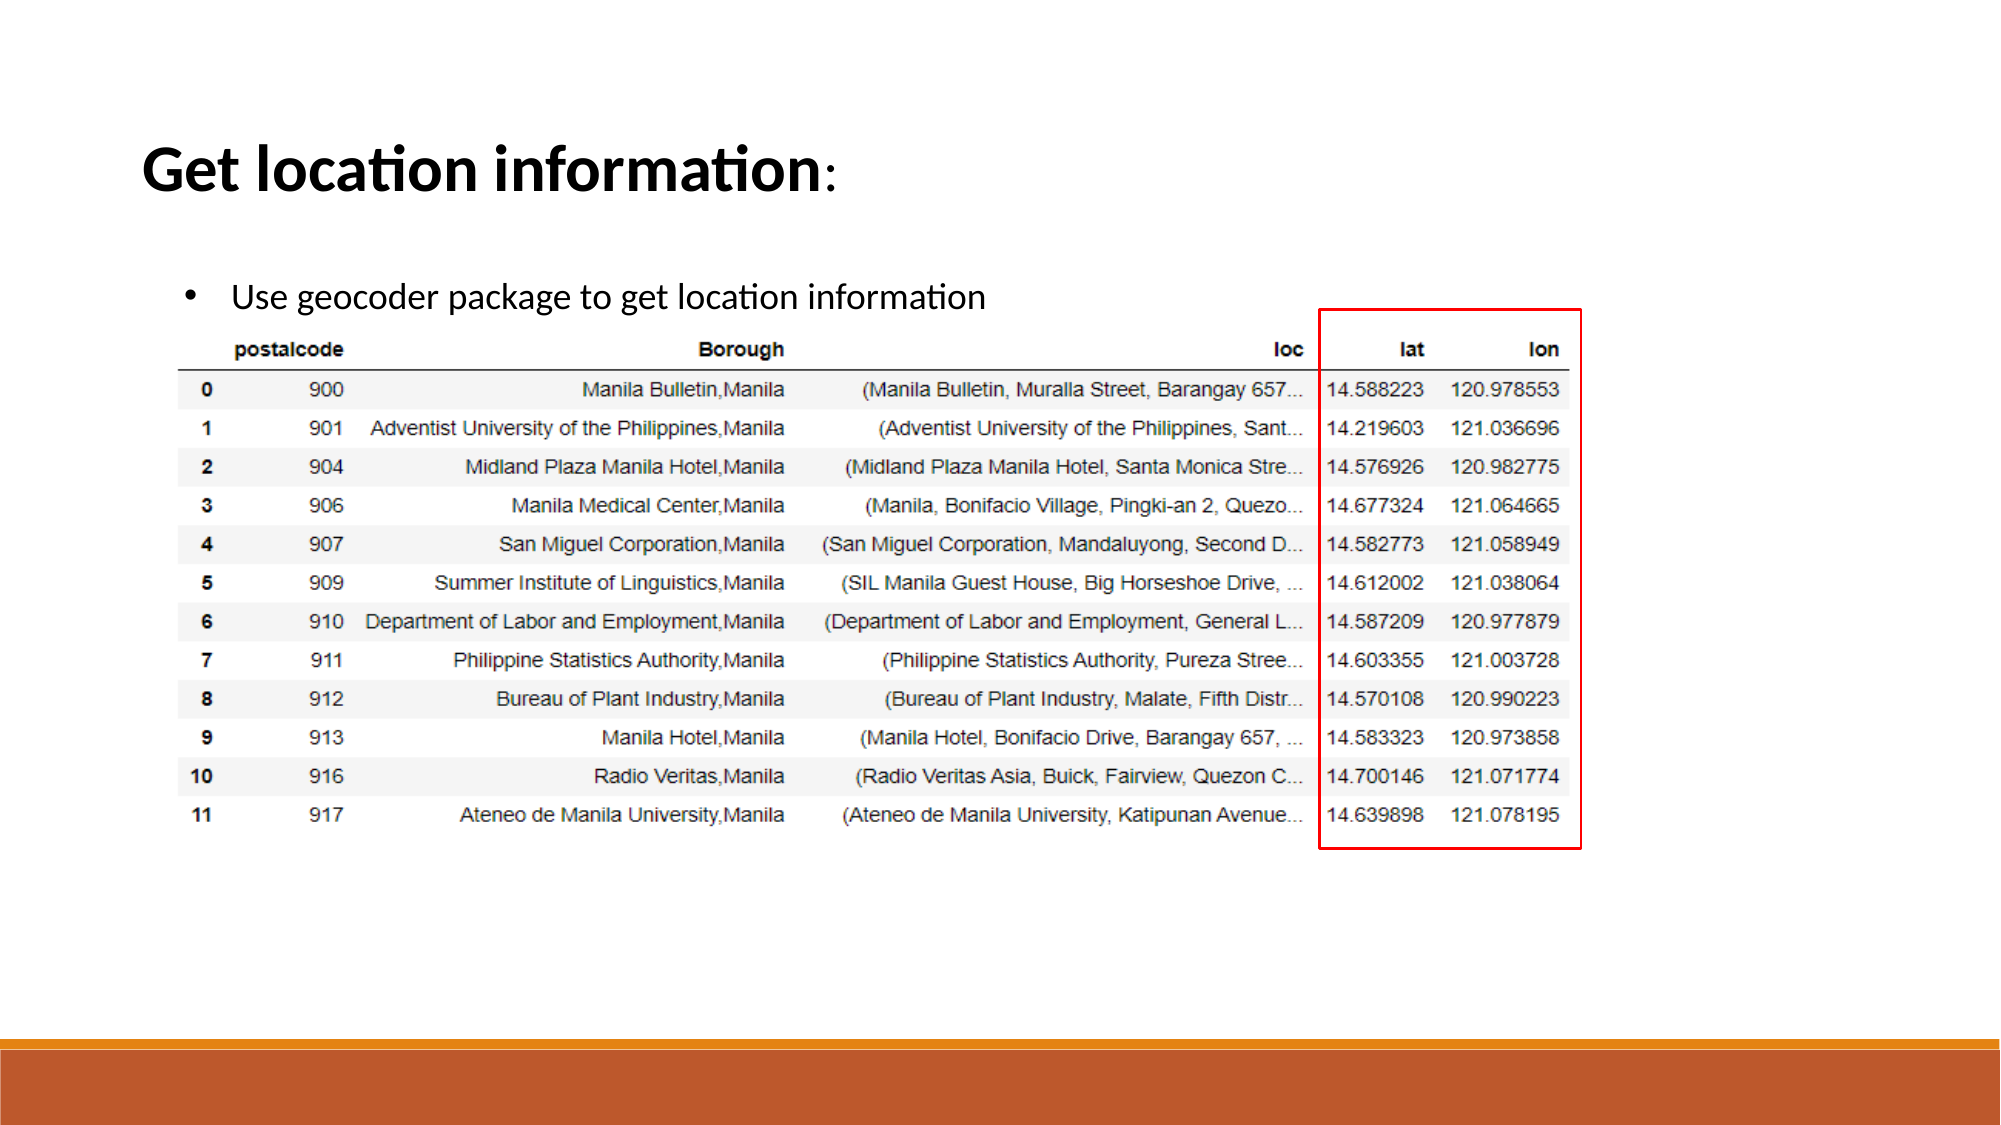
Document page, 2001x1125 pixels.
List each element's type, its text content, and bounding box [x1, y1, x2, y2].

picture [168, 324, 1582, 832]
text_box Get location information: [127, 117, 892, 213]
text_box [1318, 308, 1582, 321]
text_box [1318, 839, 1582, 850]
text_box Use geocoder package to get location information [169, 264, 1057, 323]
